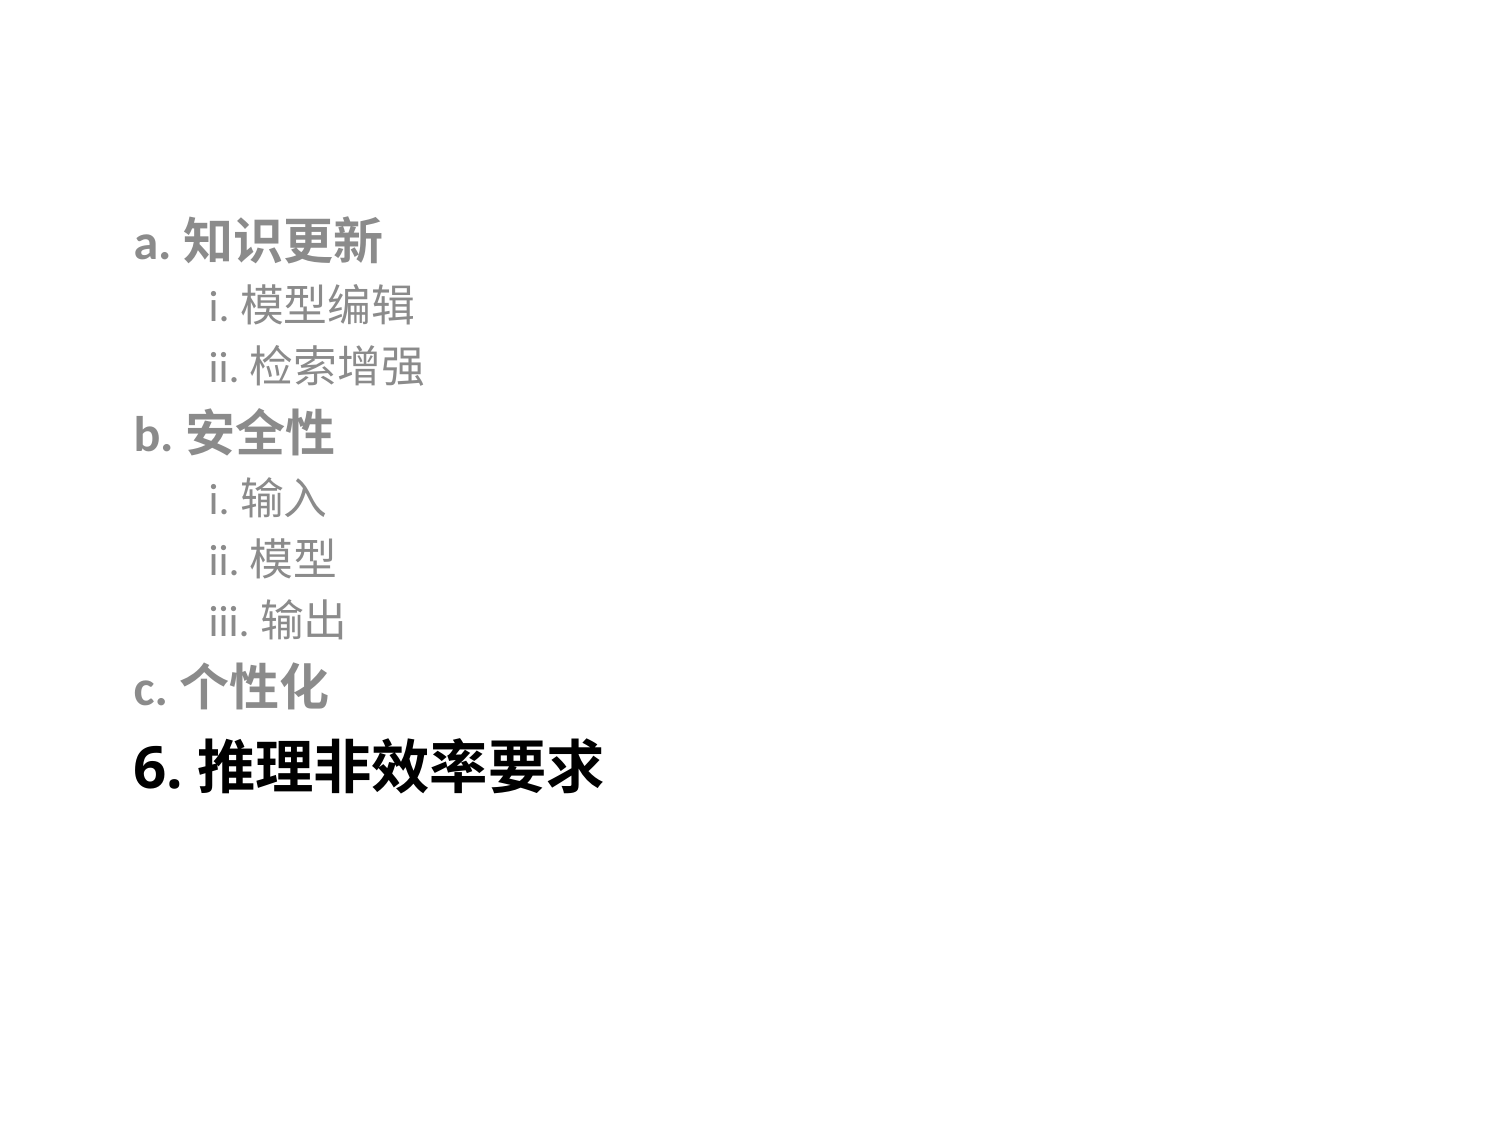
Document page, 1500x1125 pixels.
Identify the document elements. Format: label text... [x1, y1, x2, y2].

title 6.推理非效率要求 [118, 723, 1394, 947]
list a.知识更新 i.模型编辑 ii.检索增强 b.安全性 i.输入 ii.模型 iii.输出 c.个性化 [118, 57, 1394, 723]
